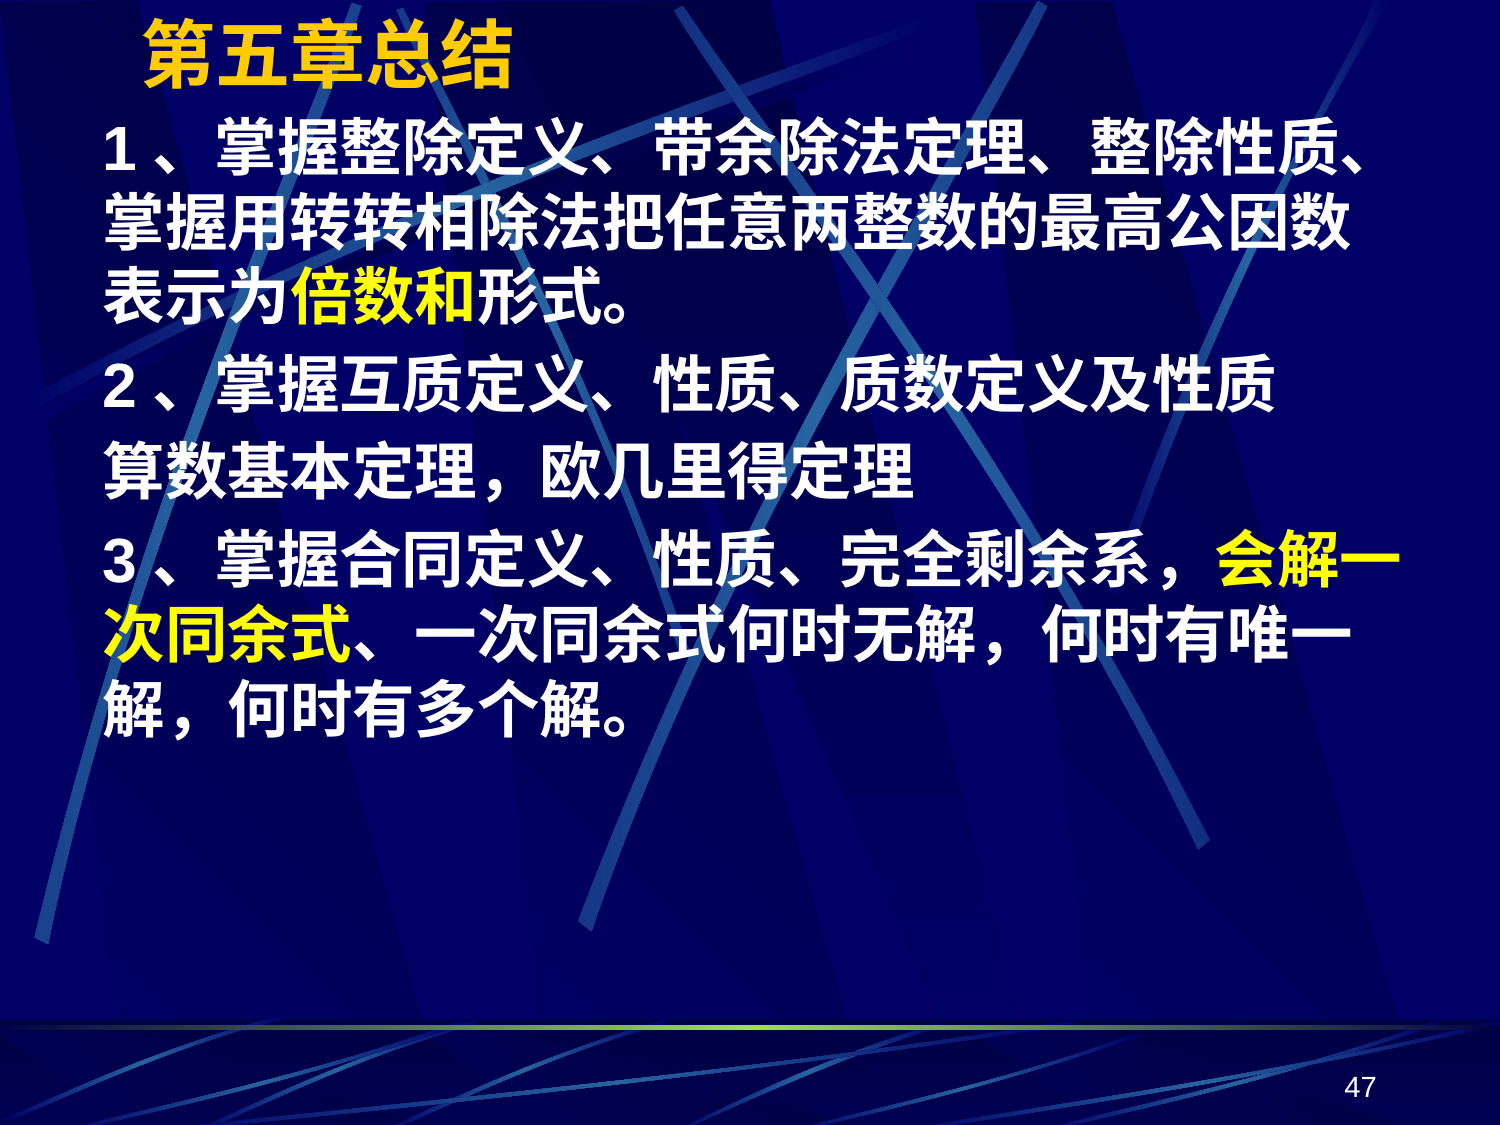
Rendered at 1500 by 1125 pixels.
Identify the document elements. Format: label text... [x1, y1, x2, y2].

list 1、掌握整除定义、带余除法定理、整除性质、掌握用转转相除法把任意两整数的最高公因数表示为倍数和形式。 2、掌握互质定义、性质、质数定义及性质 算数基本定理，欧几里得定理 3、掌握合同定义、性质、完全剩余系，会解一次同余式、一次同余式何时无解，何时有唯一解，何时有多个解。 [87, 99, 1425, 1050]
slide_number 47 [1079, 1035, 1393, 1111]
title 第五章总结 [124, 0, 1401, 99]
footer [516, 1035, 993, 1111]
